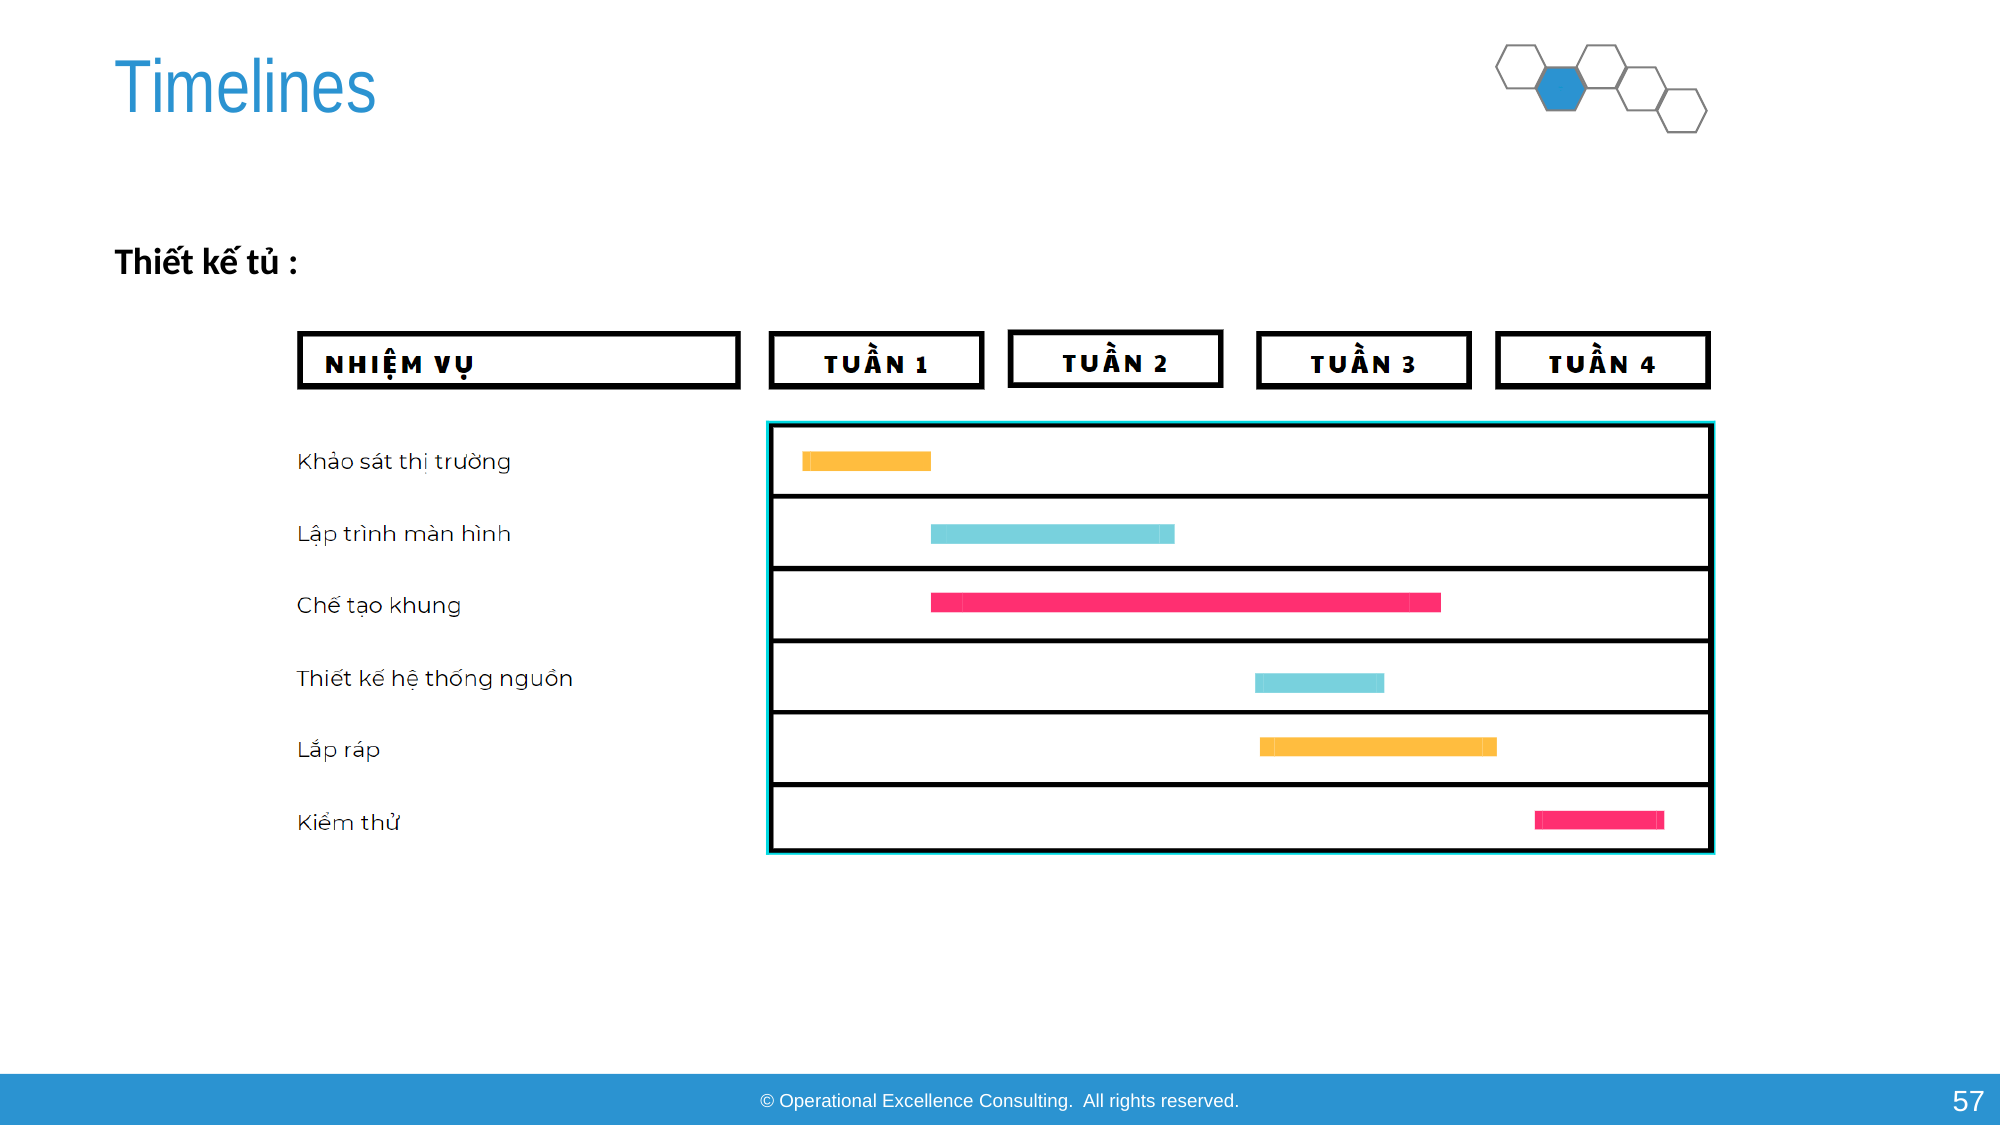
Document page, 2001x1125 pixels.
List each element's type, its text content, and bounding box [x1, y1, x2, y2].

picture [243, 300, 1757, 895]
title Timelines [99, 29, 1900, 148]
text_box Thiết kế tủ : [99, 229, 680, 290]
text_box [1496, 45, 1707, 133]
